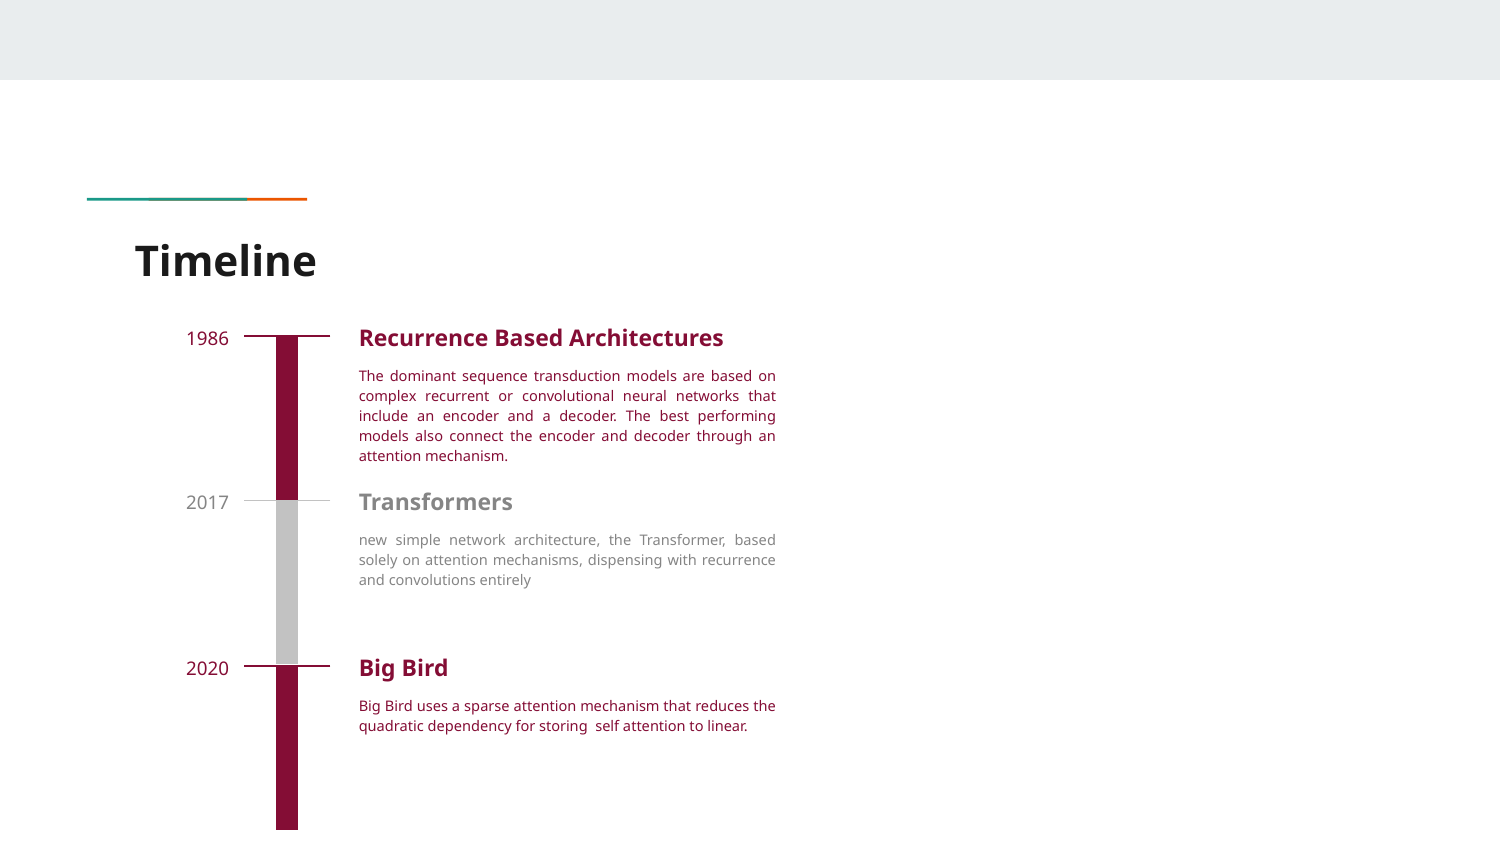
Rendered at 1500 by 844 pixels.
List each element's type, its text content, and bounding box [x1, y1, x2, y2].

title Timeline [119, 216, 1381, 305]
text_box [119, 467, 792, 665]
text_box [119, 670, 792, 831]
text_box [119, 303, 792, 467]
